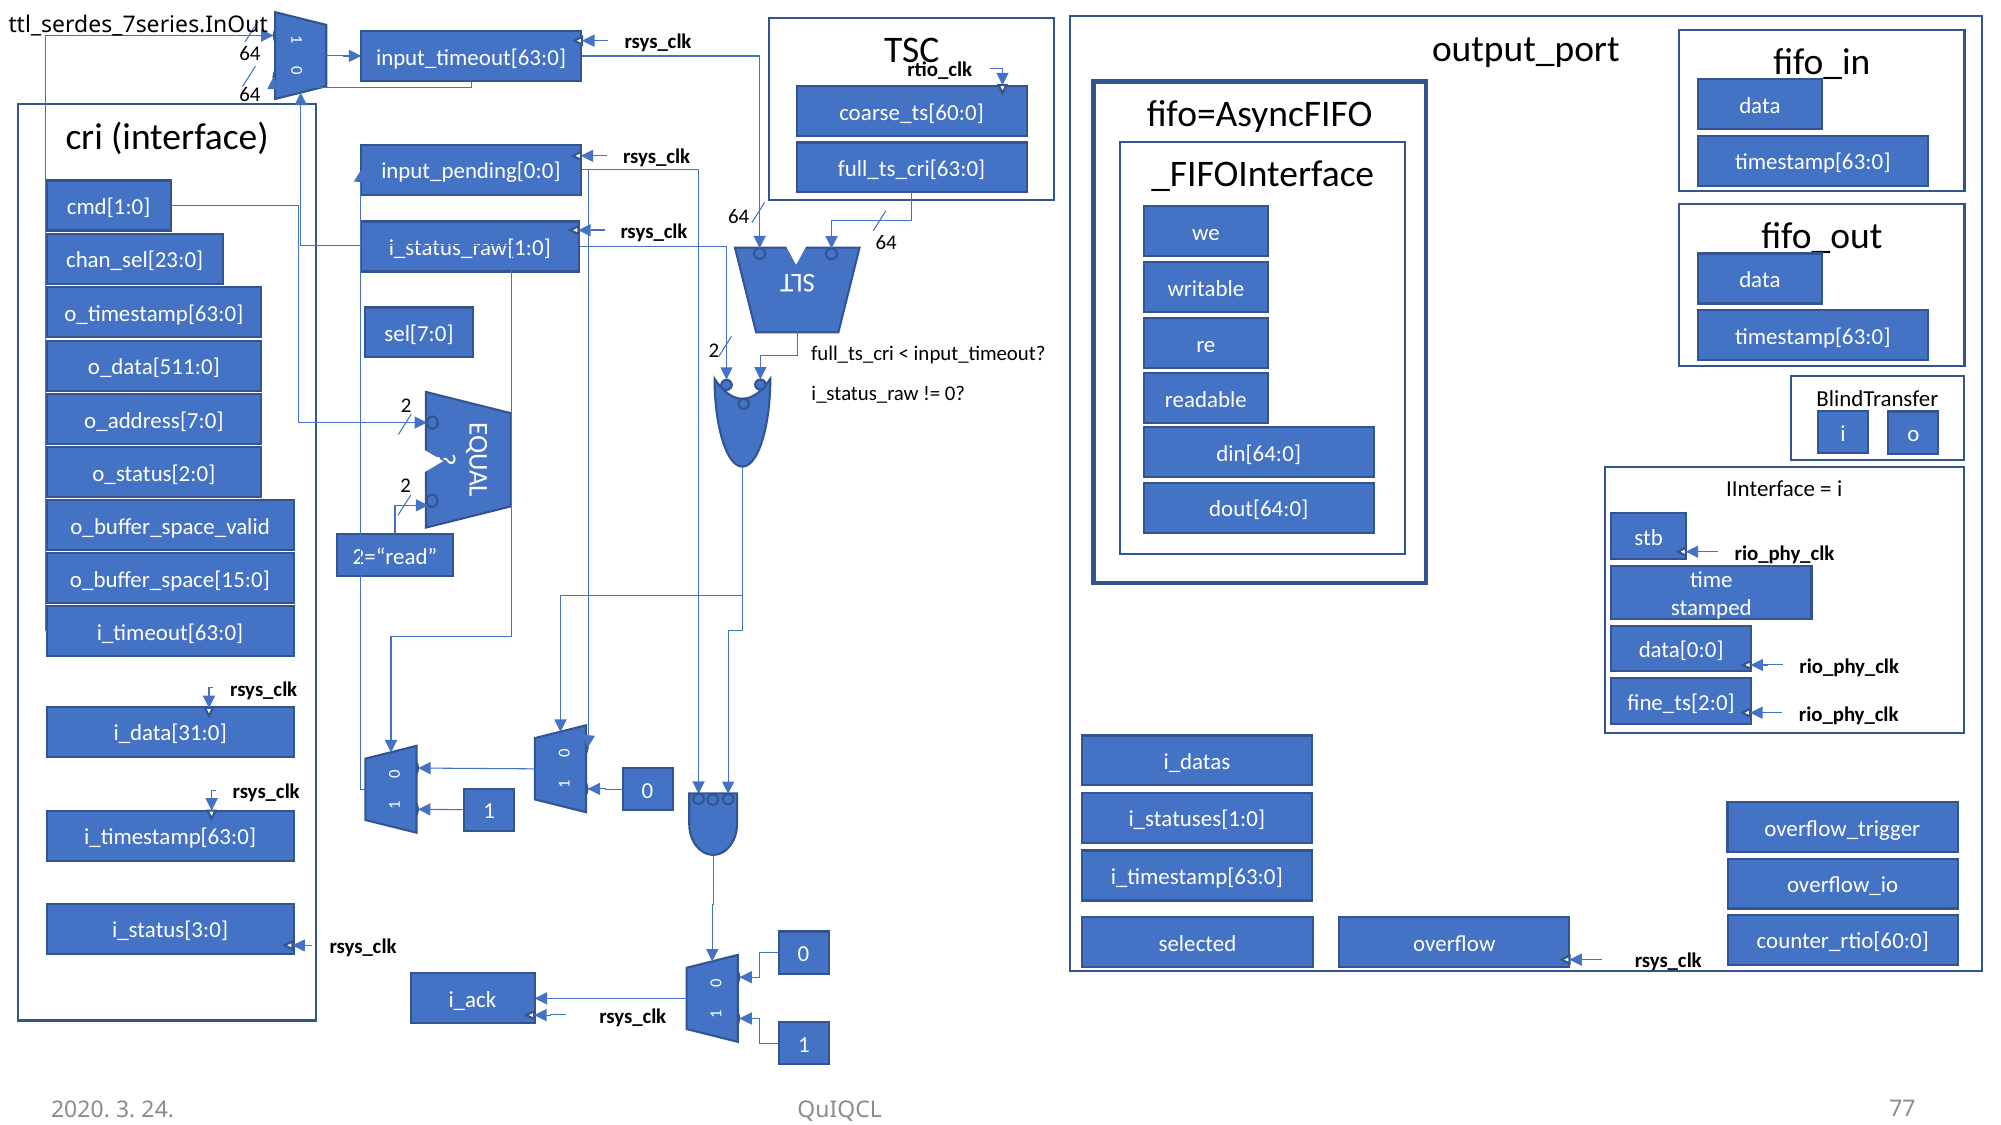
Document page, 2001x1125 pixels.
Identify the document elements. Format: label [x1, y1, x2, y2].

text_box [682, 800, 744, 848]
text_box [18, 0, 1061, 1065]
slide_number [36, 1078, 486, 1125]
title [375, 0, 737, 56]
footer [502, 1078, 1178, 1125]
slide_number [1480, 1078, 1931, 1125]
text_box [1070, 16, 1982, 980]
title [0, 0, 370, 60]
